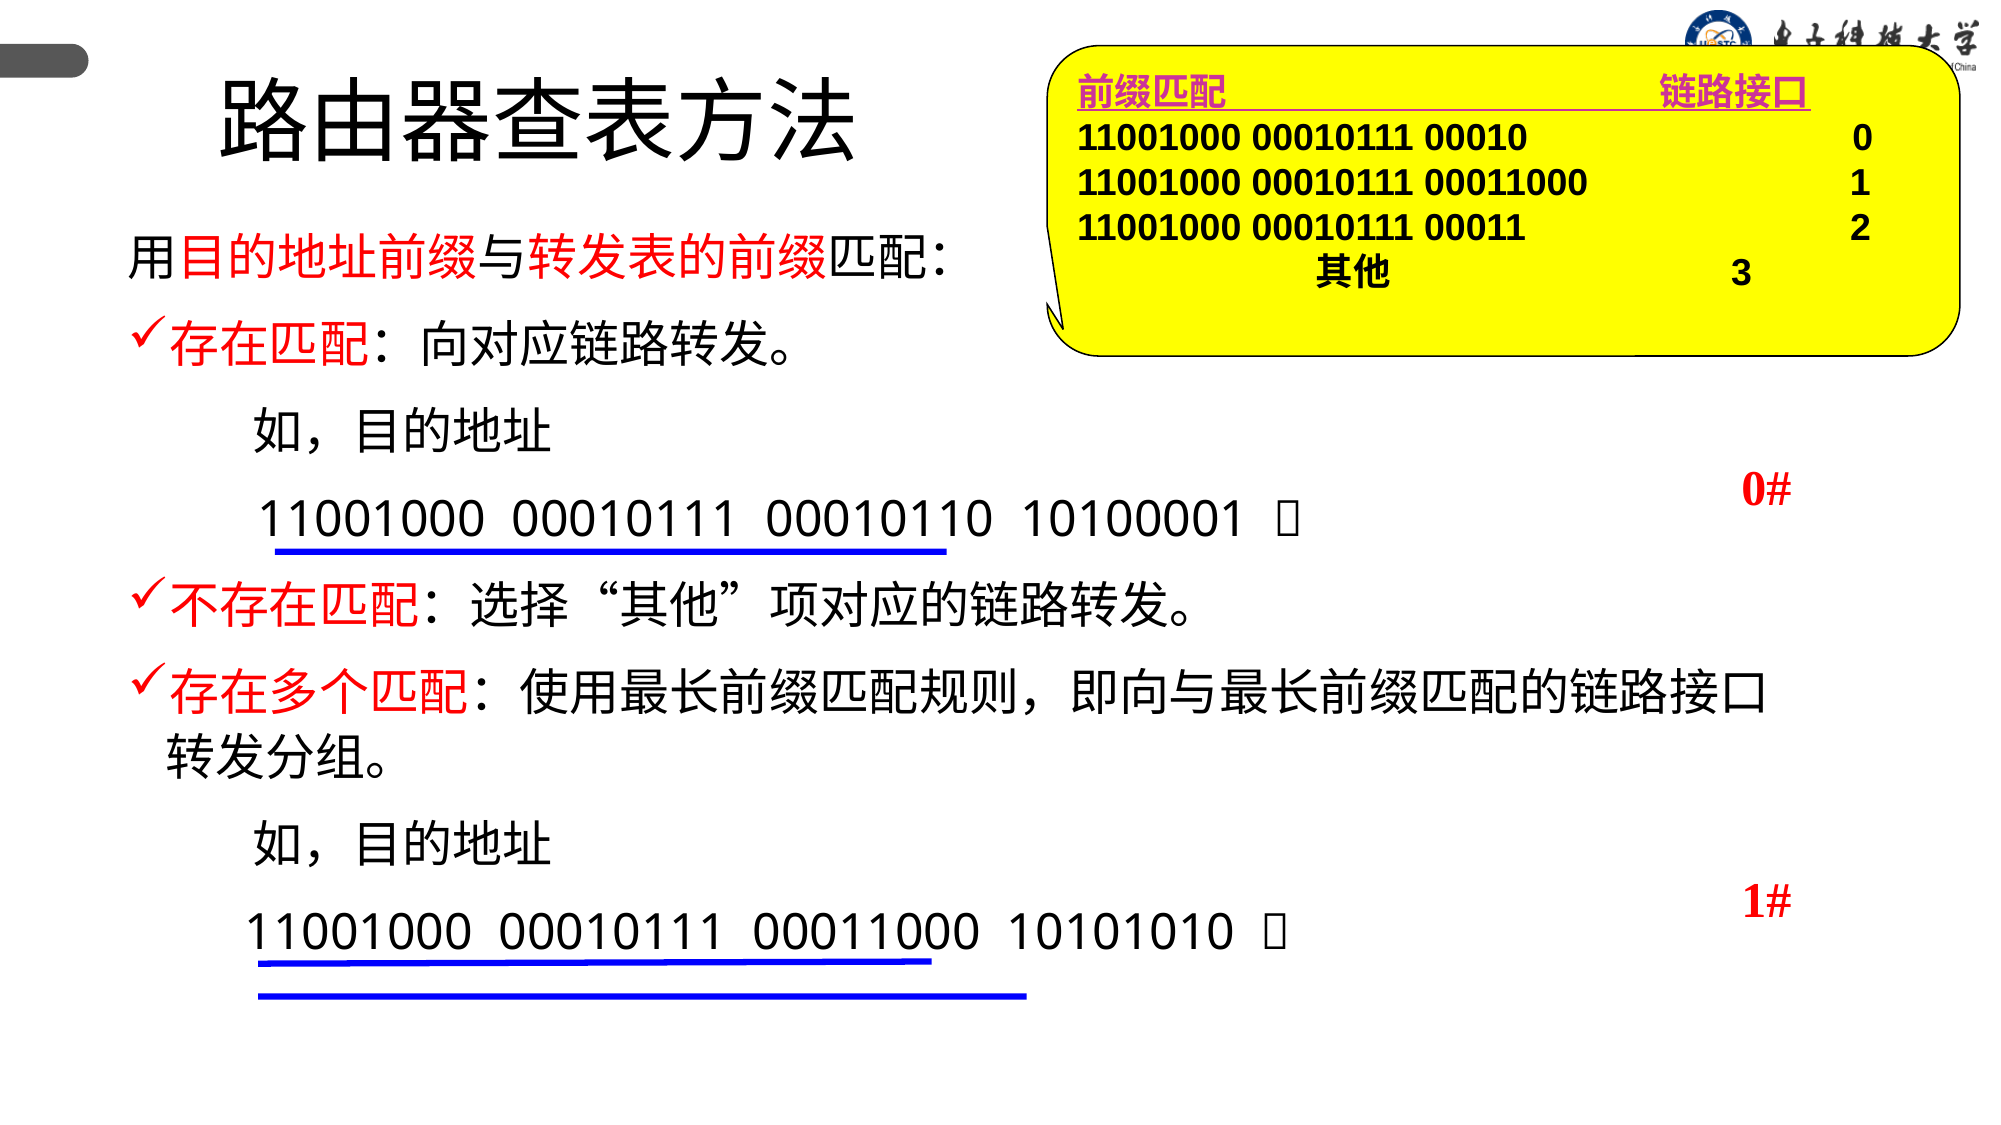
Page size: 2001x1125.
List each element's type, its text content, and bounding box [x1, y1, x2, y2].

list 用目的地址前缀与转发表的前缀匹配： 存在匹配：向对应链路转发。 如，目的地址 11001000 00010111 00010110 10100001  不存在匹配：选择“其他”项对应的链路转发。 存在多个匹配：使用最长前缀匹配规则，即向与最长前缀匹配的链路接口转发分组。 如，目的地址 11001000 00010111 00011000 10101010  [112, 212, 1813, 1025]
text_box 前缀匹配 链路接口 11001000 00010111 00010 0 11001000 00010111 00011000 1 11001000 00010111 00011 2 其他 3 [1047, 45, 1960, 357]
text_box 1# [1726, 860, 1866, 936]
picture [1685, 10, 1979, 78]
title 路由器查表方法 [0, 67, 1056, 256]
text_box 0# [1726, 447, 1866, 523]
